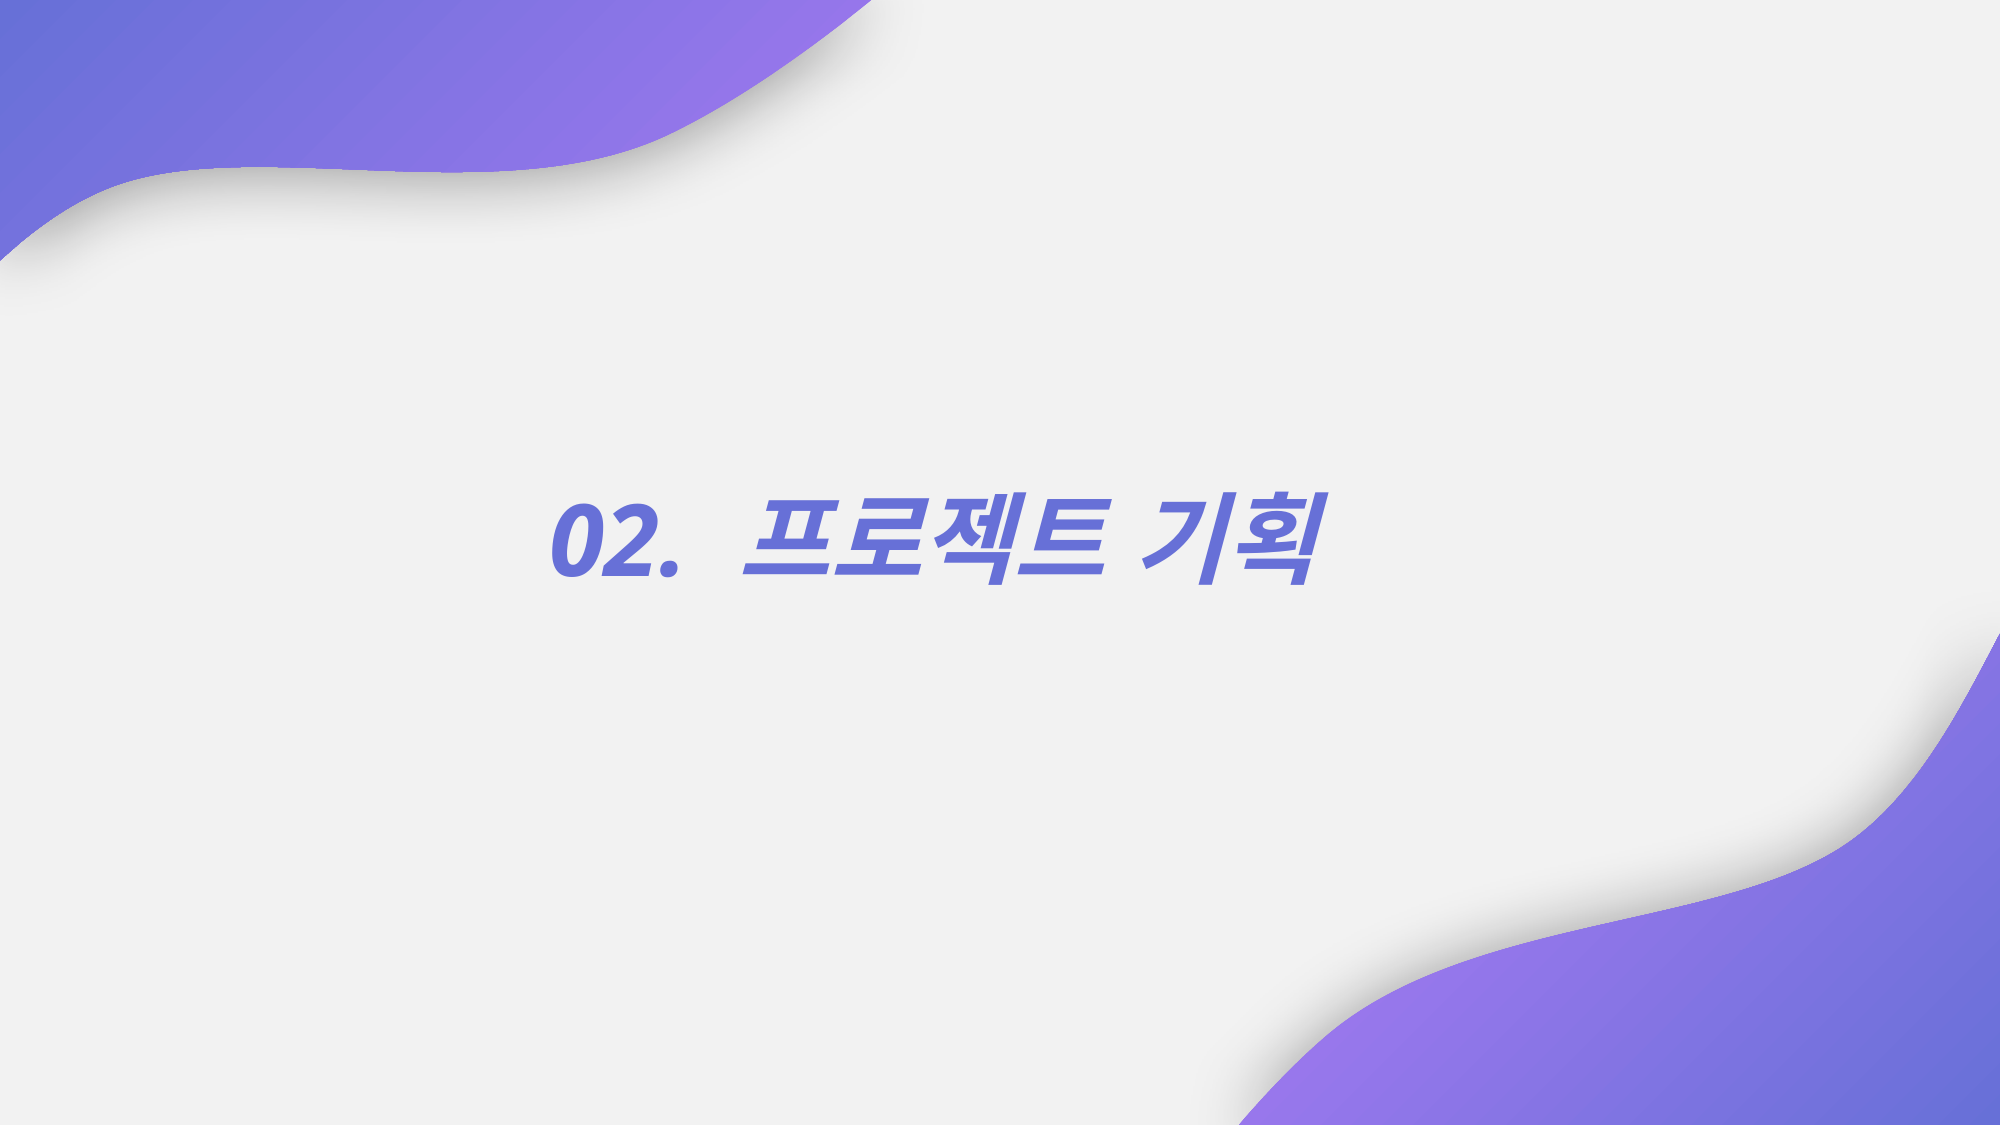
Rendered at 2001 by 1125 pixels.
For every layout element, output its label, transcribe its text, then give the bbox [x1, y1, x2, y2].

text_box [0, 0, 873, 262]
text_box [1237, 633, 2000, 1125]
text_box 02. 프로젝트 기획 [386, 409, 1509, 604]
